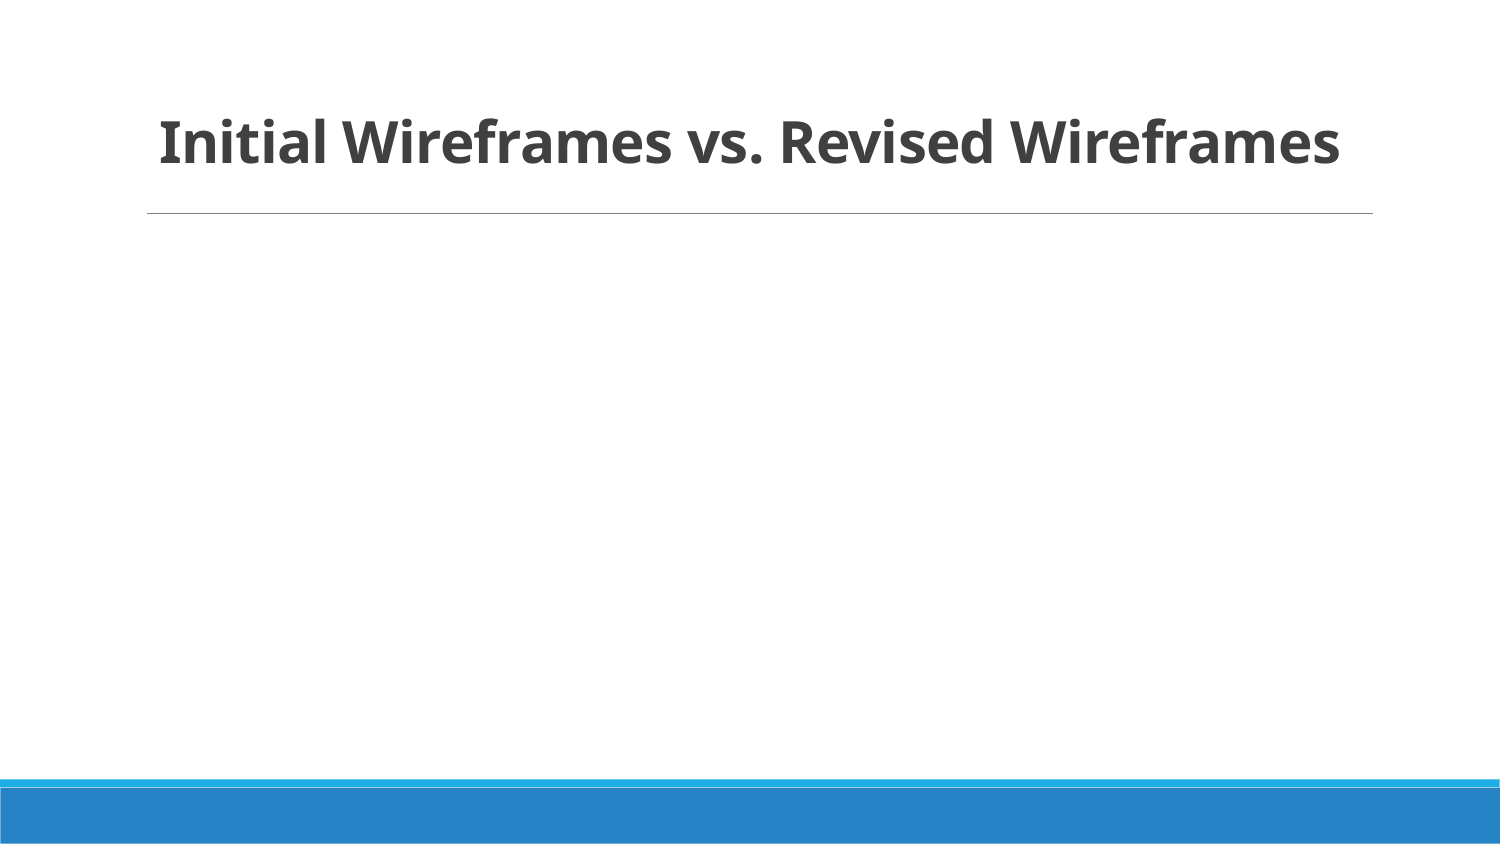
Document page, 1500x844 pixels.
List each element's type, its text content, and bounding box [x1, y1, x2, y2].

title Initial Wireframes vs. Revised Wireframes [51, 76, 1449, 215]
